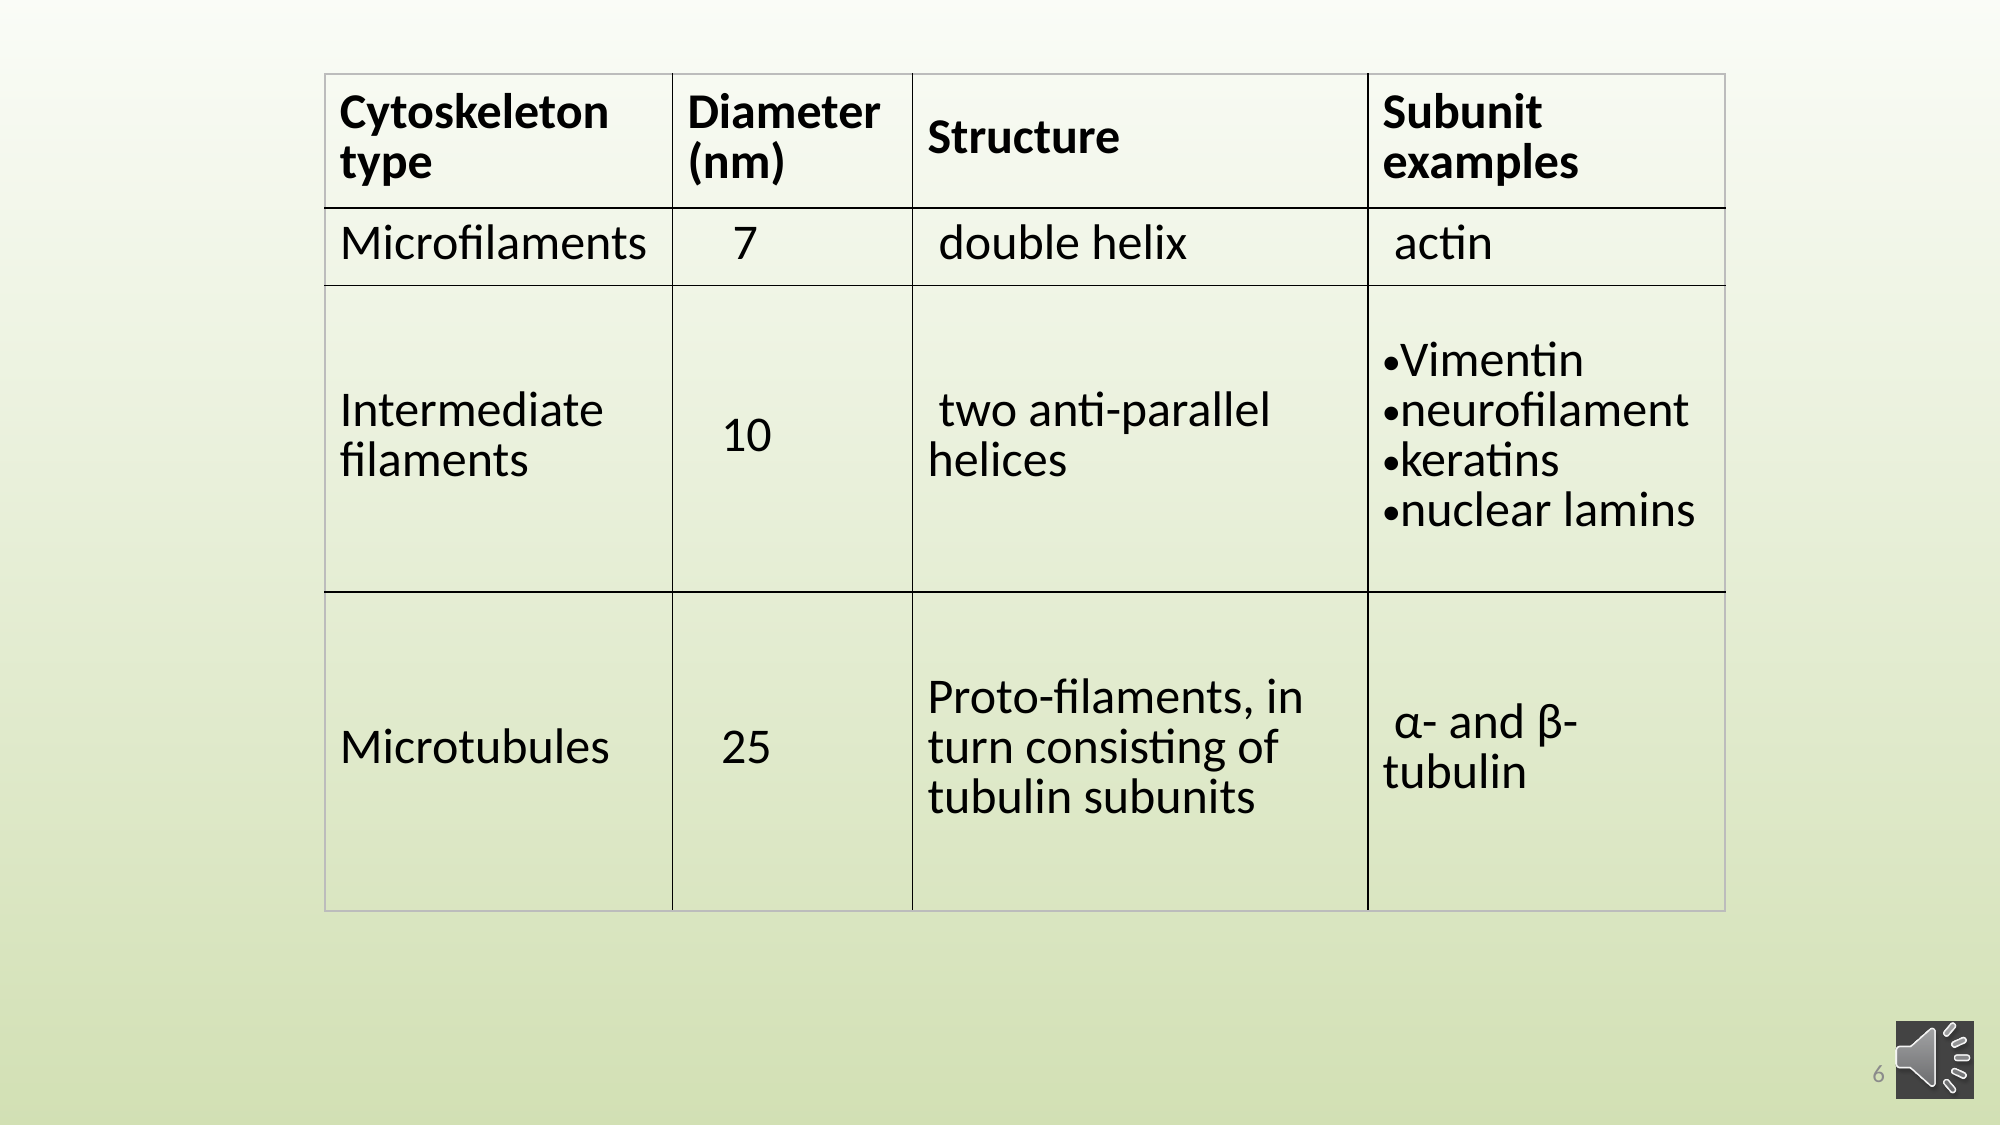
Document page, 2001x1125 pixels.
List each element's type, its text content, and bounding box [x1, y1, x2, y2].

table_cell two anti-parallel helices [913, 286, 1367, 591]
table_cell double helix [913, 209, 1367, 285]
picture [1894, 1019, 1976, 1101]
table_cell actin [1369, 209, 1724, 285]
table_cell α- and β-tubulin [1369, 593, 1724, 910]
table_cell 25 [673, 593, 912, 910]
table_header Diameter (nm) [673, 75, 912, 207]
slide_number 6 [1433, 1042, 1889, 1103]
table_header Subunit examples [1369, 75, 1724, 207]
table_cell Proto-filaments, in turn consisting of tubulin subunits [913, 593, 1367, 910]
table_cell 10 [673, 286, 912, 591]
table_cell Vimentin neurofilament keratins nuclear lamins [1369, 286, 1724, 591]
table_header Structure [913, 75, 1367, 207]
table_cell Microfilaments [326, 209, 672, 285]
table_cell 7 [673, 209, 912, 285]
table_cell Microtubules [326, 593, 672, 910]
table_header Cytoskeleton type [326, 75, 672, 207]
table_cell Intermediate filaments [326, 286, 672, 591]
